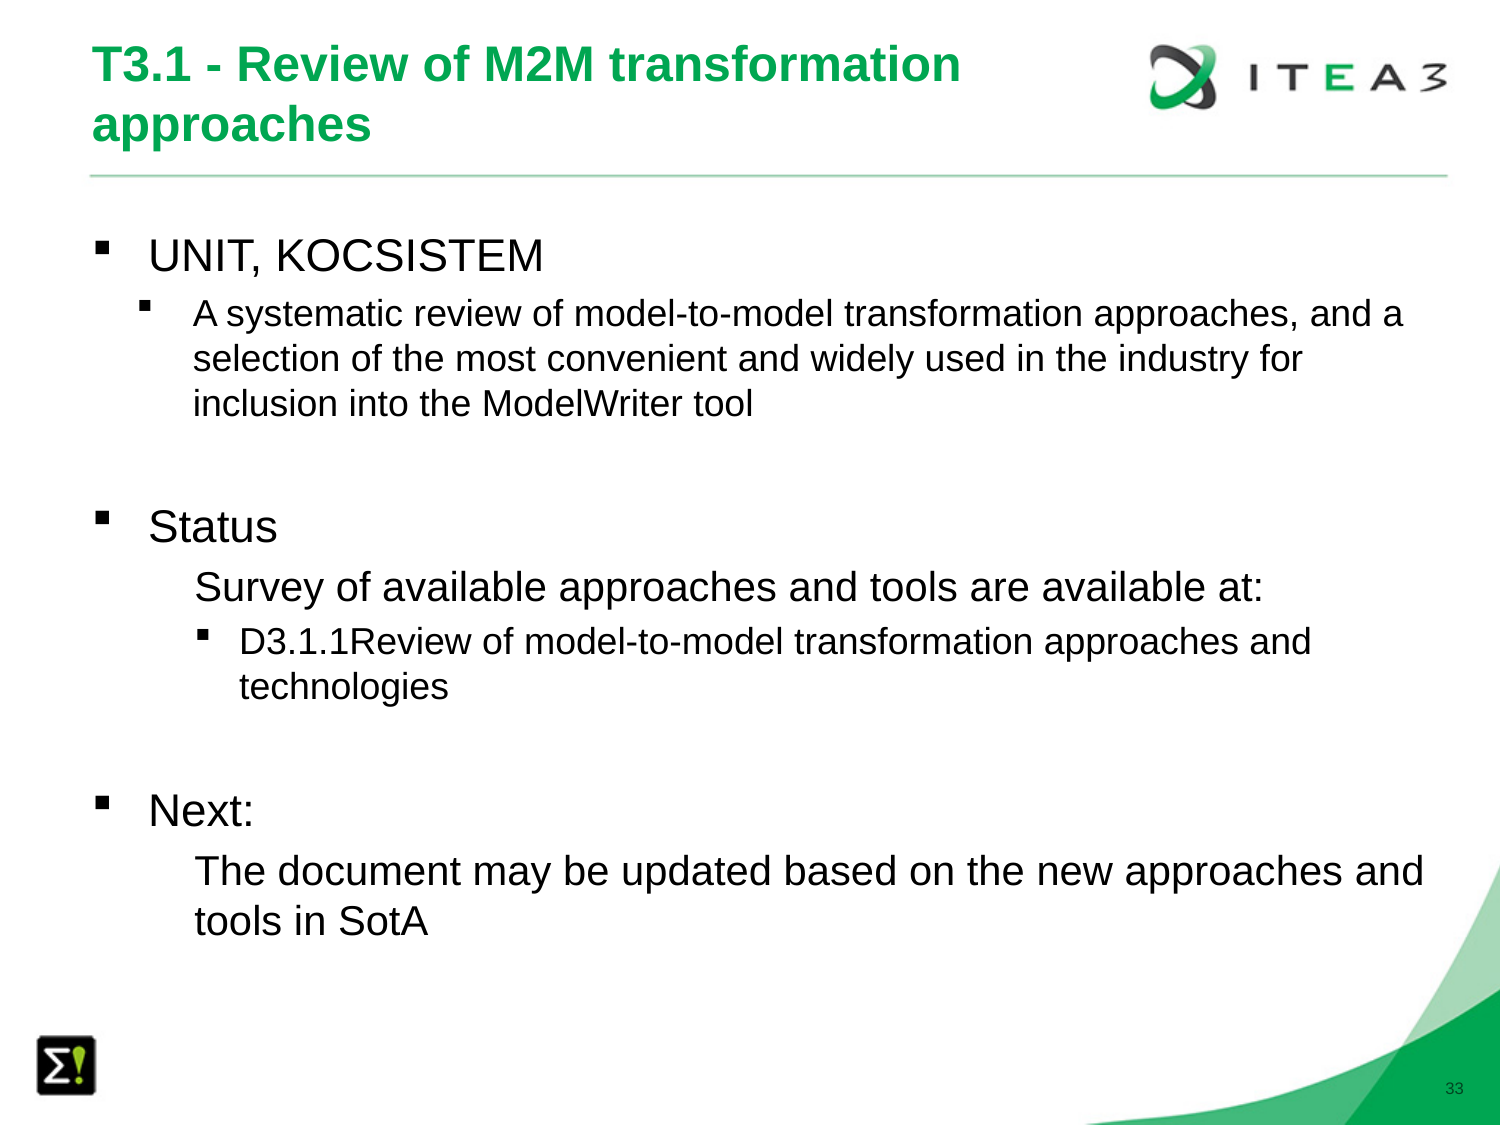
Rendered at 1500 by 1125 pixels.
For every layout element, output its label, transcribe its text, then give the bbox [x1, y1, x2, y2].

title T3.1 - Review of M2M transformation approaches [76, 23, 1099, 160]
picture [0, 0, 1500, 1125]
list UNIT, KOCSISTEM A systematic review of model-to-model transformation approaches, and a selection of the most convenient and widely used in the industry for inclusion into the ModelWriter tool Status Survey of available approaches and tools are available at: D3.1.1Review of model-to-model transformation approaches and technologies Next: The document may be updated based on the new approaches and tools in SotA [76, 218, 1447, 1046]
